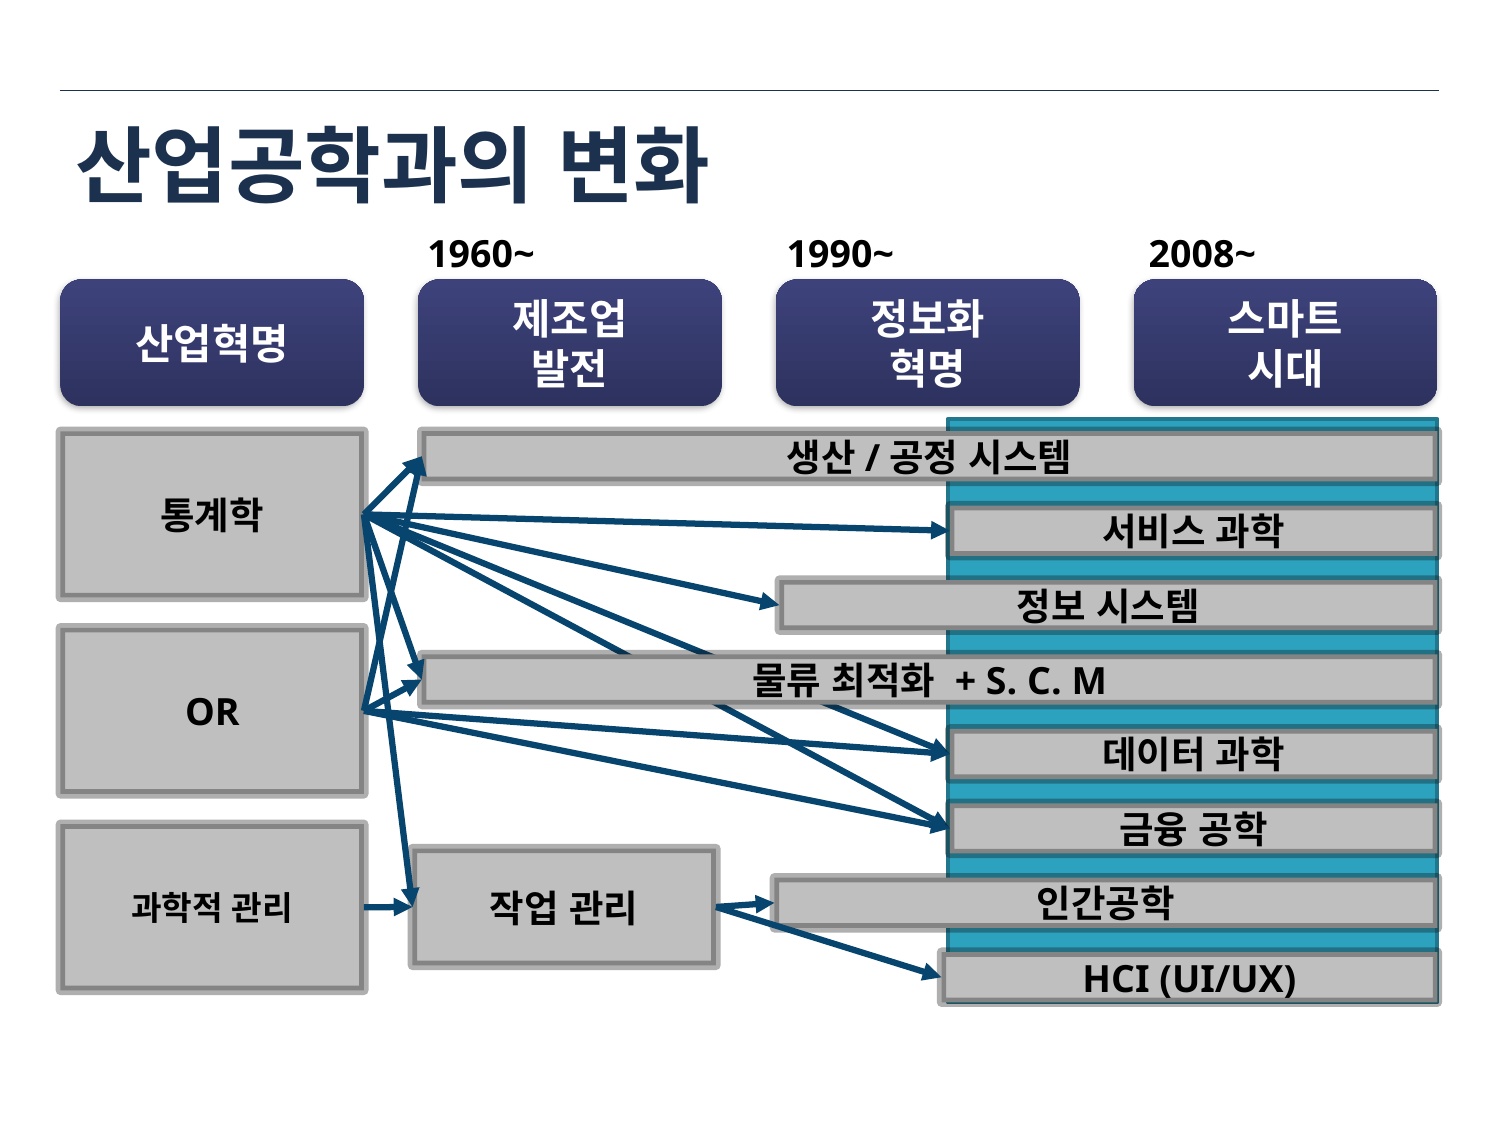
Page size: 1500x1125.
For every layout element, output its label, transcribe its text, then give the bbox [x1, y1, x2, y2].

text_box 인간공학 [772, 876, 1440, 930]
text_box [363, 837, 413, 906]
text_box [946, 838, 1439, 876]
text_box 2008~ [1133, 223, 1287, 283]
text_box 생산/공정 시스템 [420, 429, 1439, 483]
title 산업공학과의 변화 [60, 93, 1438, 233]
text_box 1990~ [771, 223, 925, 283]
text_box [427, 537, 951, 710]
text_box [947, 930, 1439, 950]
text_box [946, 417, 1439, 429]
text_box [363, 456, 422, 712]
text_box 정보화 혁명 [776, 279, 1080, 407]
text_box [955, 707, 1439, 727]
text_box 스마트 시대 [1133, 279, 1438, 407]
text_box 과학적 관리 [58, 822, 366, 993]
text_box OR [58, 626, 357, 796]
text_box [715, 902, 775, 906]
text_box [955, 632, 1439, 652]
text_box HCI (UI/UX) [939, 950, 1440, 1004]
text_box [955, 781, 1439, 801]
text_box 제조업 발전 [418, 279, 722, 407]
text_box 정보 시스템 [955, 578, 1440, 632]
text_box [781, 514, 951, 531]
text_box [715, 906, 942, 978]
text_box 서비스 과학 [948, 504, 1439, 558]
text_box 데이터 과학 [955, 727, 1439, 781]
text_box 통계학 [58, 429, 366, 600]
text_box [955, 558, 1439, 578]
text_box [426, 514, 780, 606]
text_box 산업혁명 [60, 279, 364, 407]
text_box 1960~ [412, 223, 566, 283]
text_box [946, 483, 1439, 511]
text_box 금융 공학 [948, 801, 1439, 856]
text_box 물류 최적화 + S. C. M [955, 652, 1439, 707]
text_box 작업 관리 [410, 846, 718, 968]
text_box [363, 710, 951, 829]
